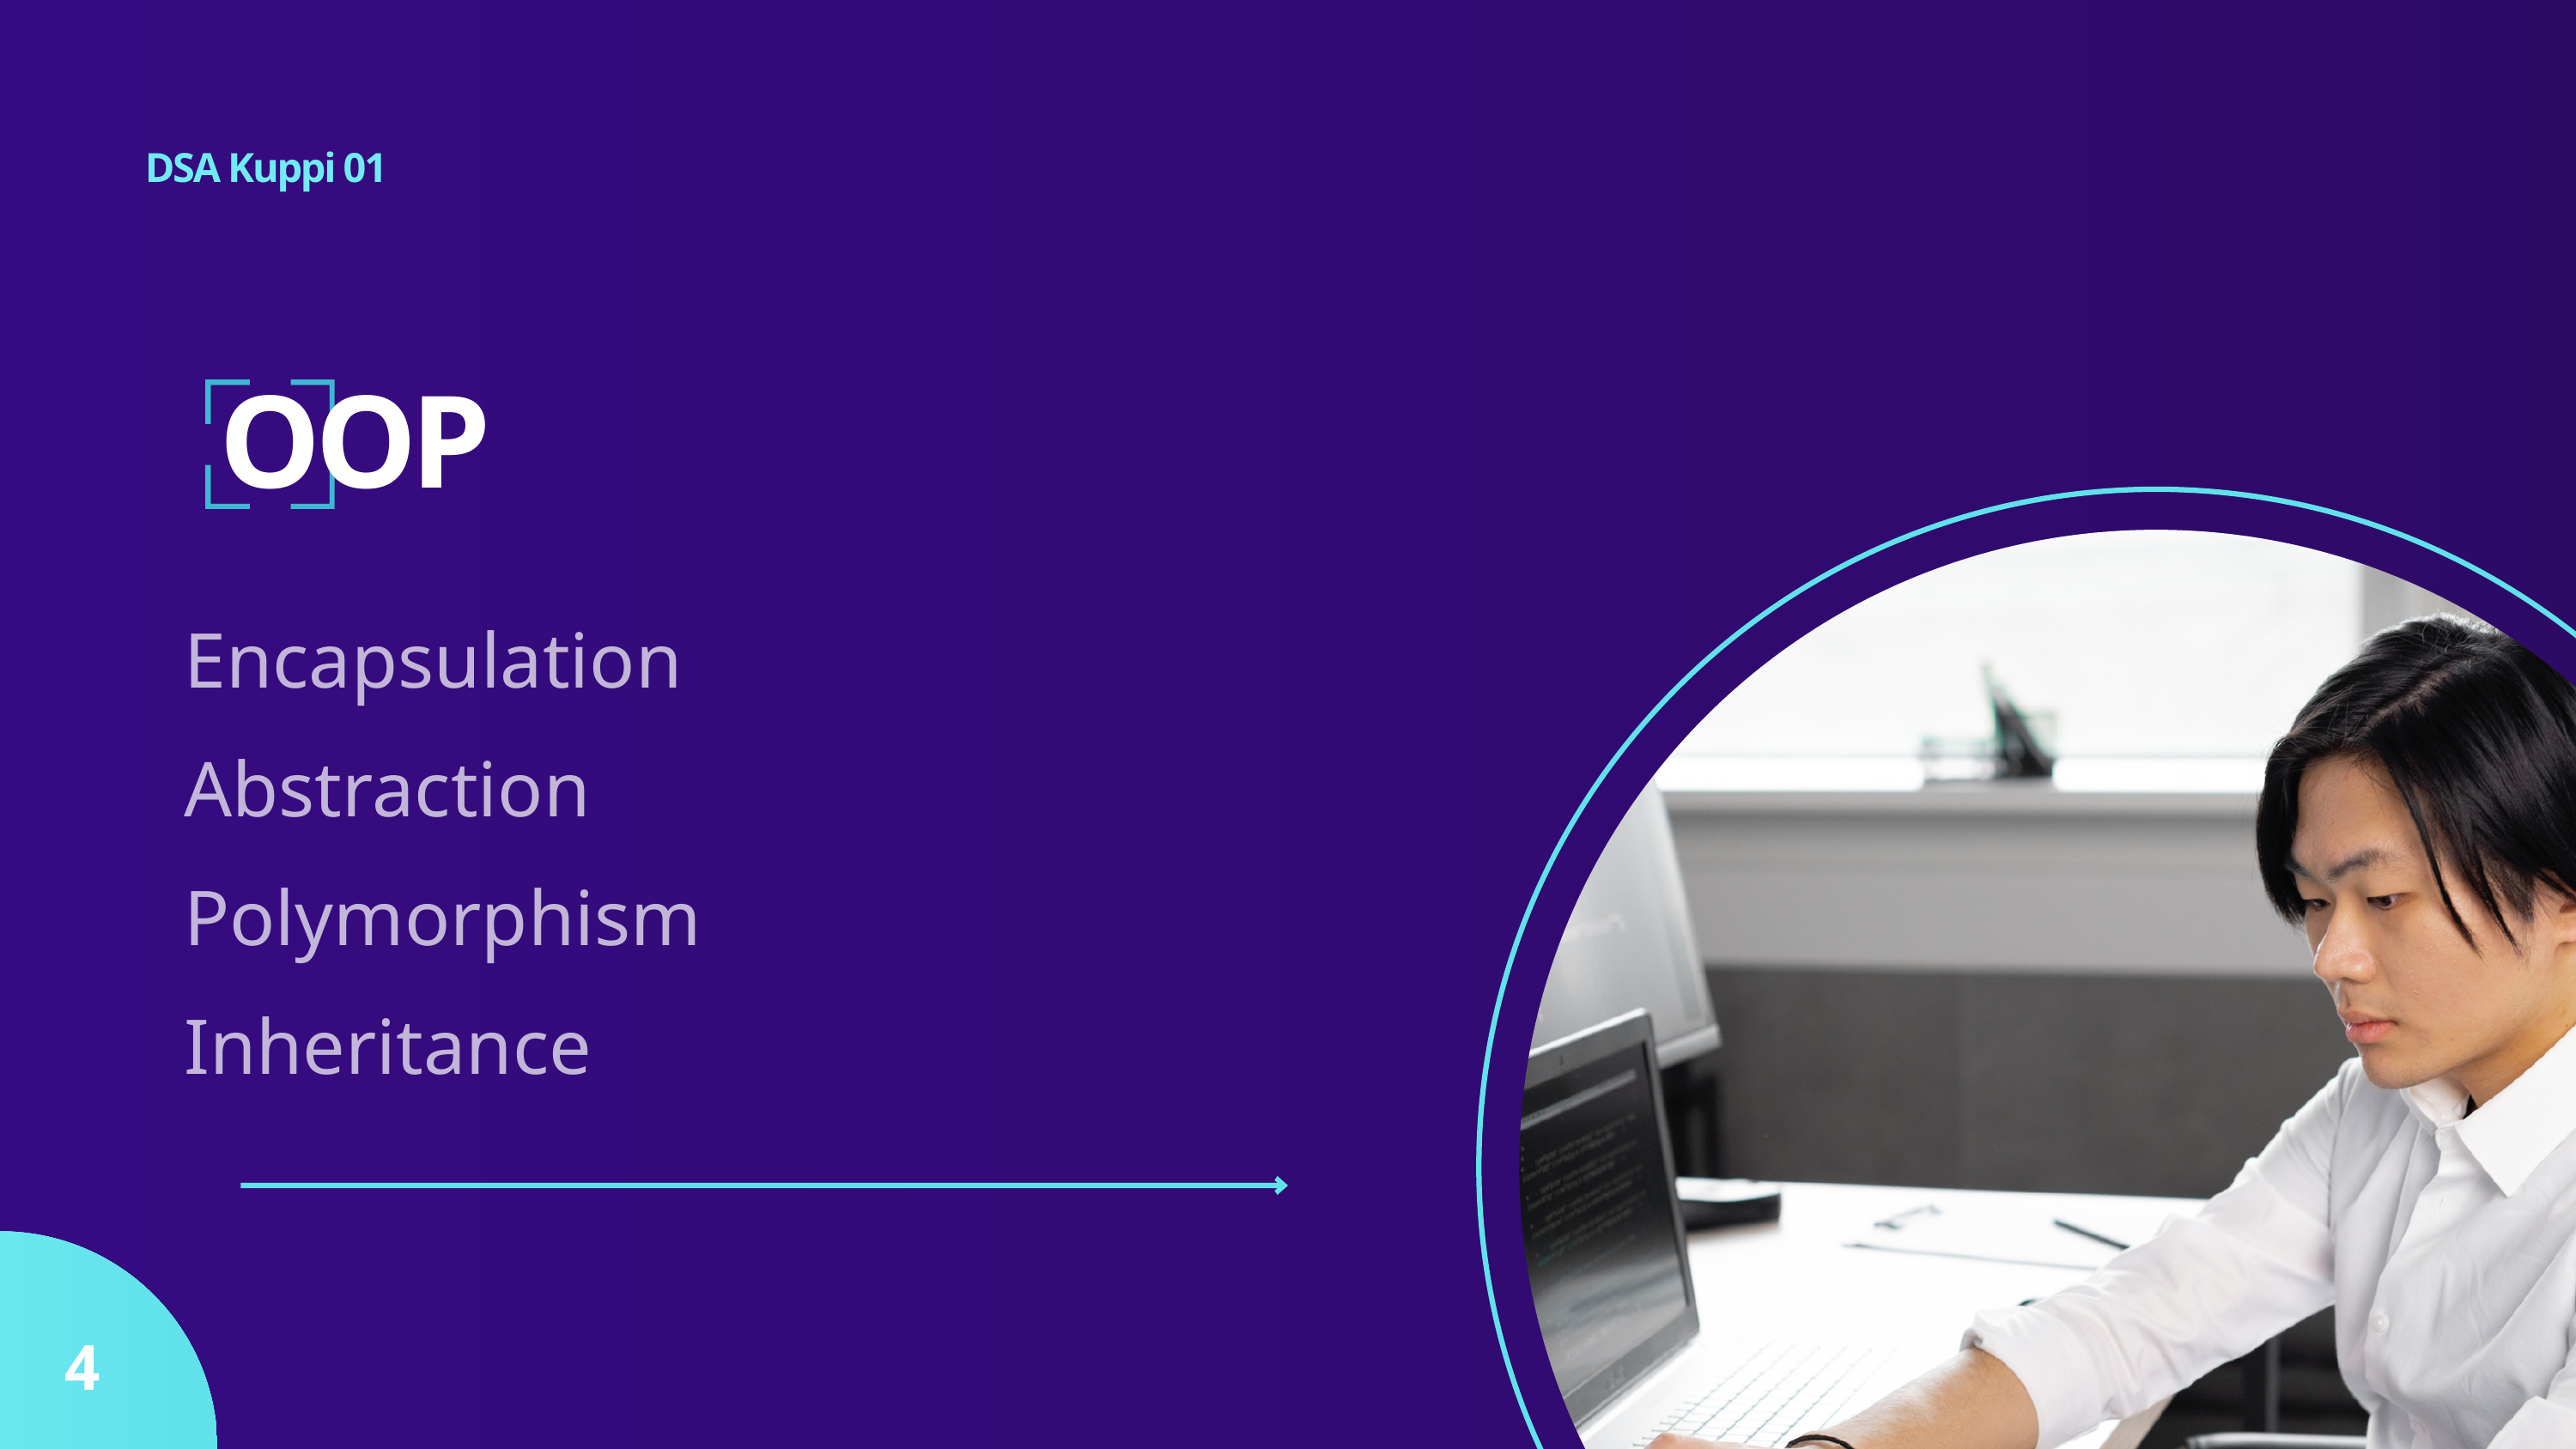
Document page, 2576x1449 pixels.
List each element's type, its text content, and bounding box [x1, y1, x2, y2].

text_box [1519, 529, 2576, 1449]
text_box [1479, 488, 2576, 1449]
text_box OOP [219, 390, 1307, 513]
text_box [0, 1231, 218, 1449]
text_box DSA Kuppi 01 [144, 151, 463, 191]
text_box Encapsulation Abstraction Polymorphism Inheritance [184, 574, 1009, 1090]
text_box [240, 1179, 1289, 1192]
text_box [205, 379, 335, 509]
